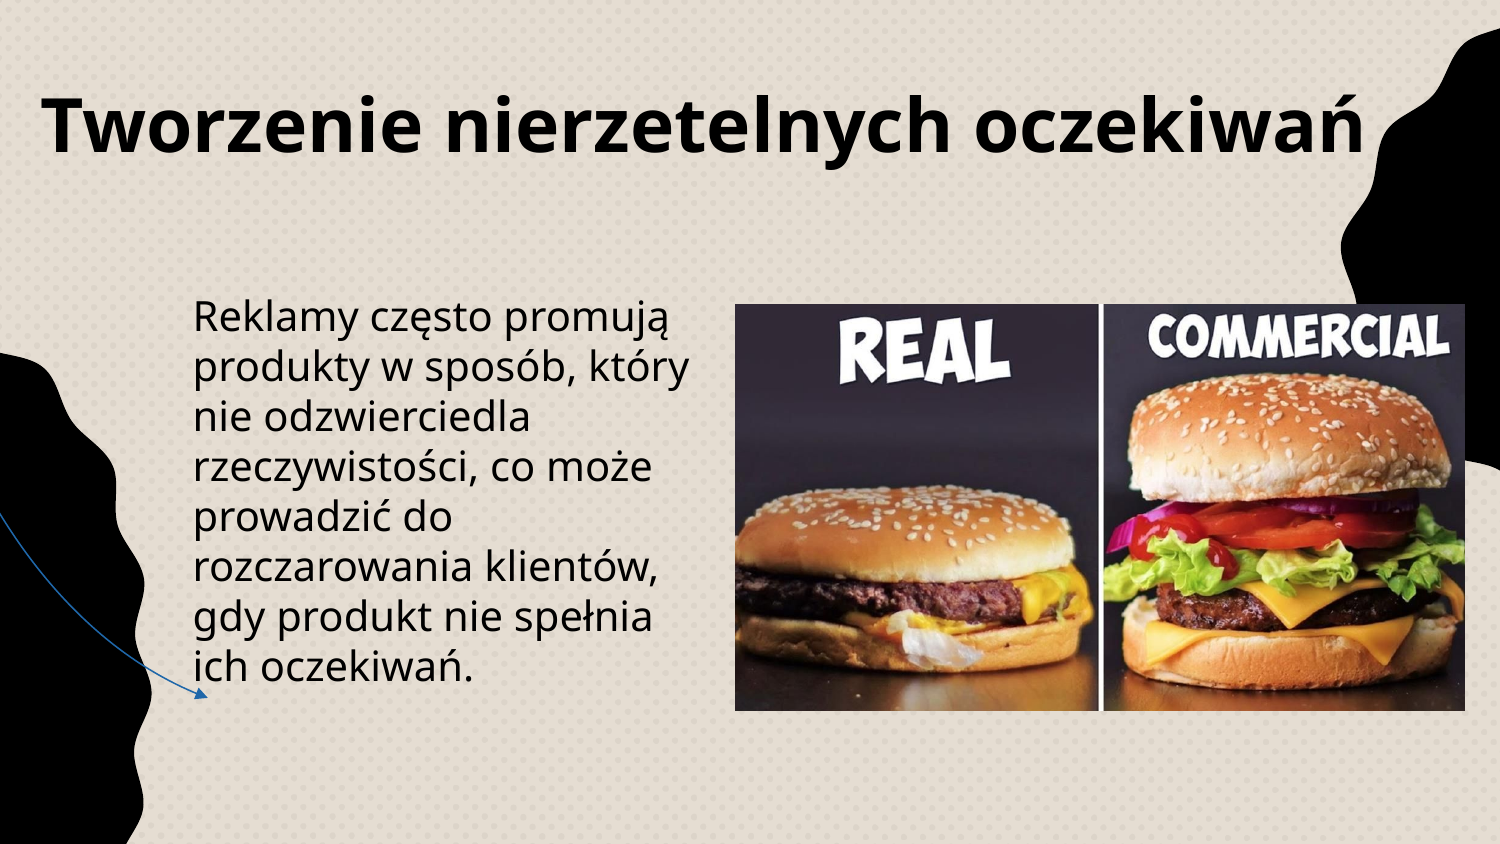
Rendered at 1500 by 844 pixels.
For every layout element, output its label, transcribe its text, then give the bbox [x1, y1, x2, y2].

list Reklamy często promują produkty w sposób, który nie odzwierciedla rzeczywistości, co może prowadzić do rozczarowania klientów, gdy produkt nie spełnia ich oczekiwań. [154, 274, 736, 541]
picture [735, 304, 1465, 712]
title Tworzenie nierzetelnych oczekiwań [25, 49, 1402, 145]
